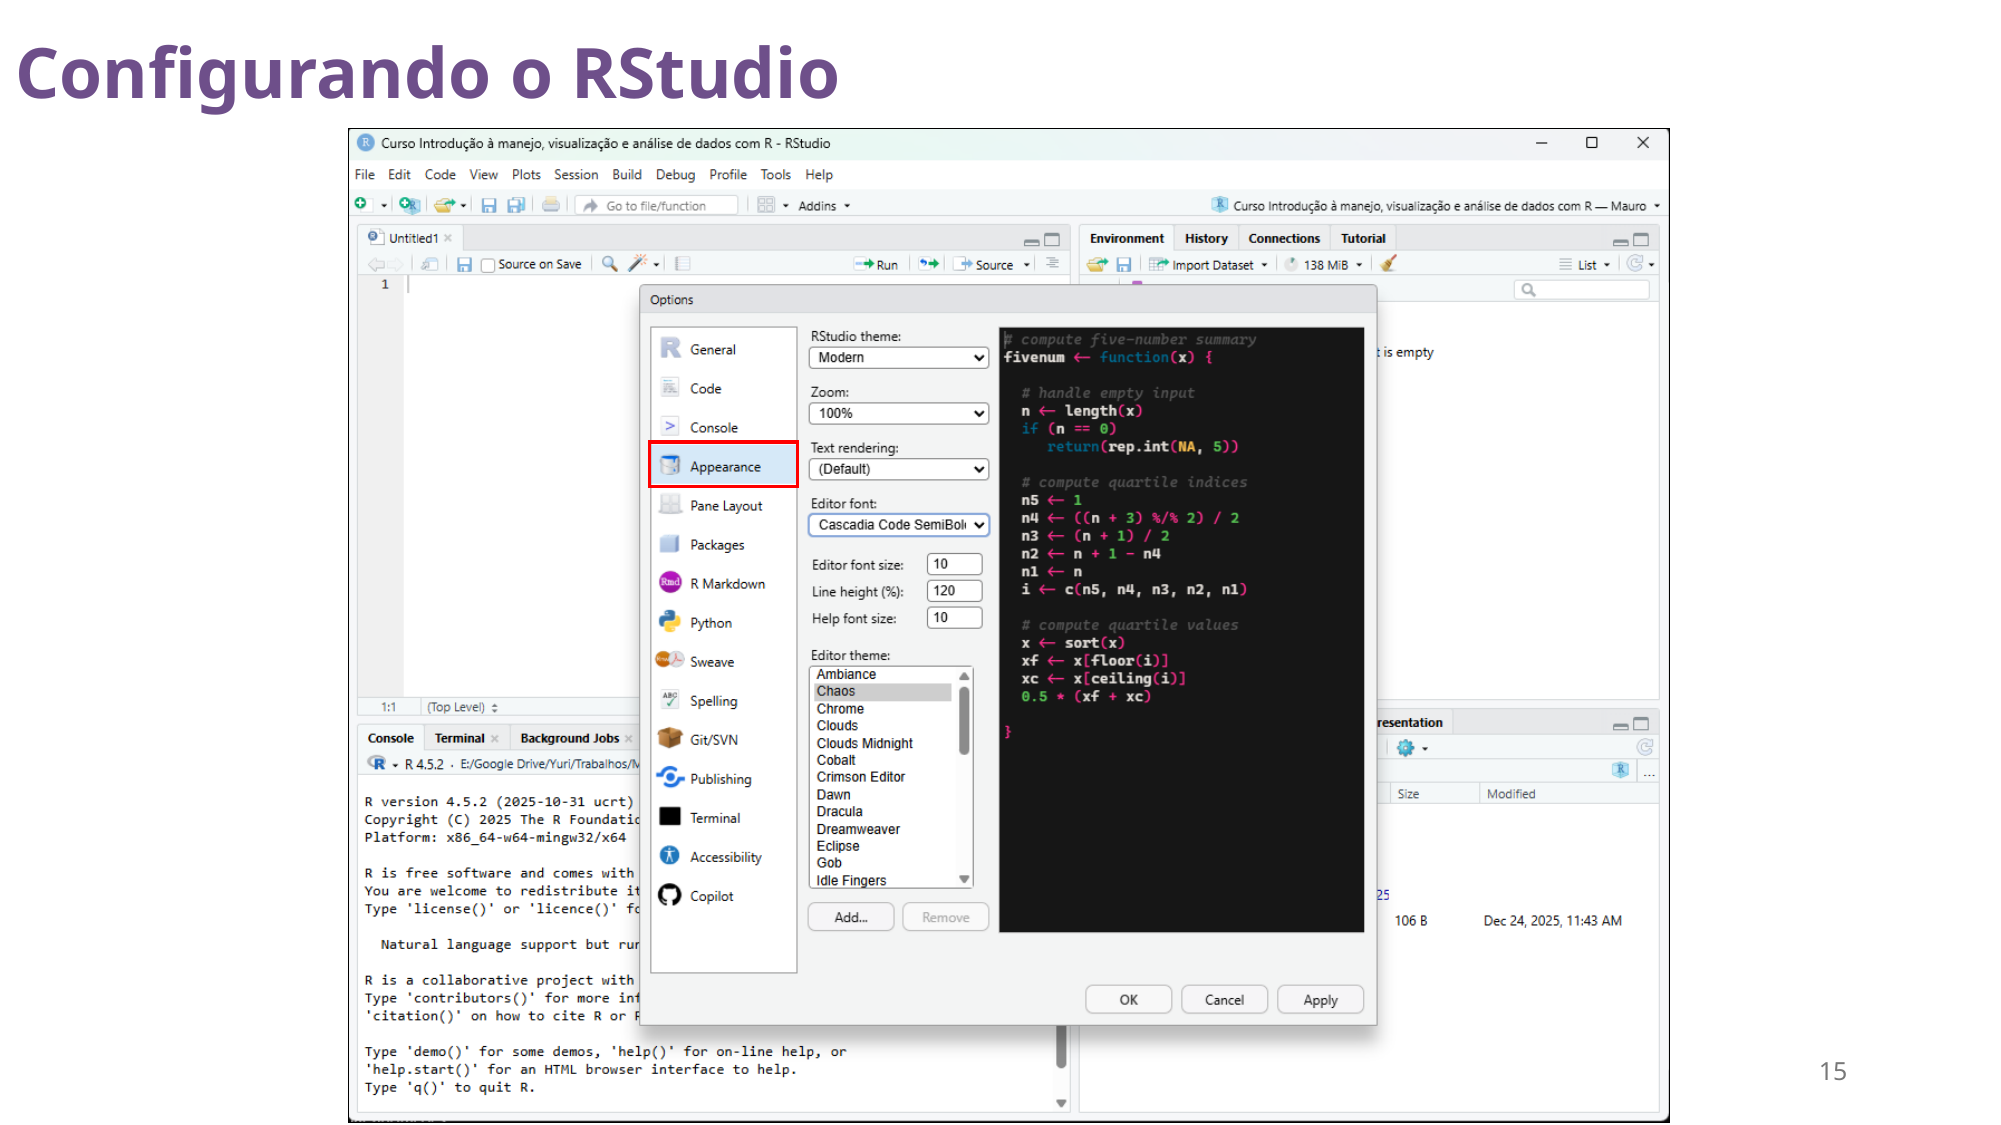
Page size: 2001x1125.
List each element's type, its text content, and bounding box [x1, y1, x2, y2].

slide_number 15 [1670, 1042, 1863, 1103]
title Configurando o RStudio [0, 0, 906, 153]
picture [347, 127, 1670, 1124]
